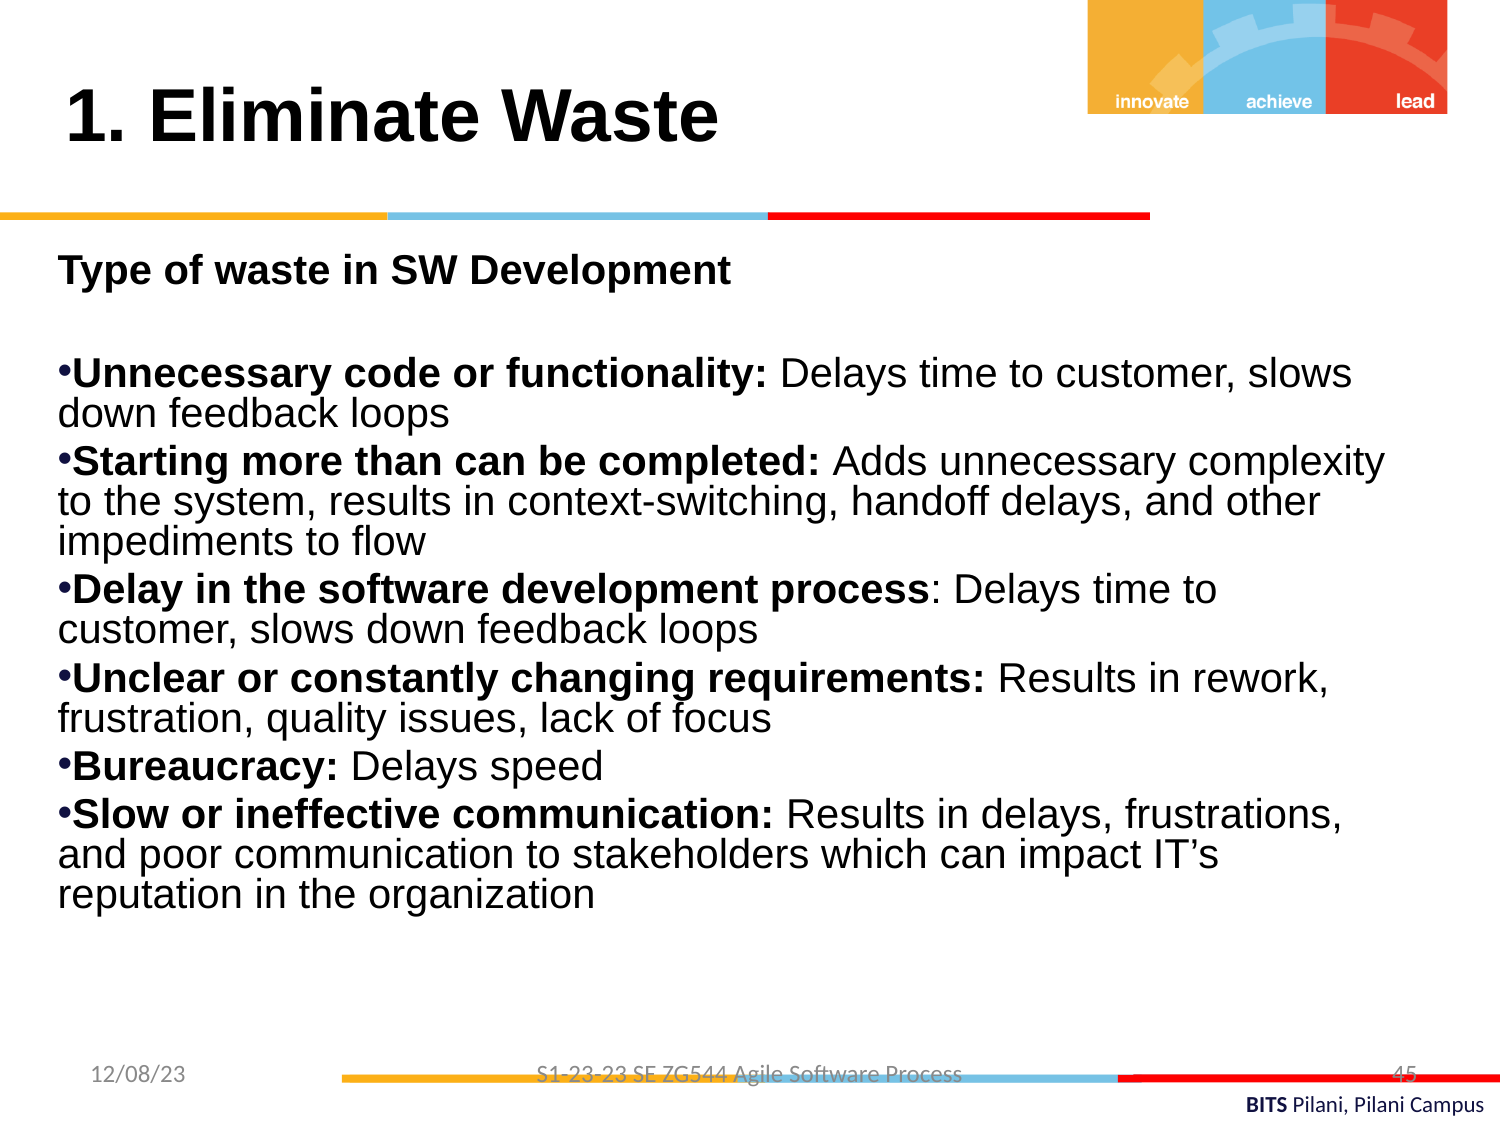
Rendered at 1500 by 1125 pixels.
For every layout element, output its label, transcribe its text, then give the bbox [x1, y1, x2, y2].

picture [1087, 0, 1448, 114]
text_box S1-23-23 SE ZG544 Agile Software Process [519, 1050, 980, 1095]
text_box 1. Eliminate Waste [57, 24, 1080, 213]
slide_number 45 [1382, 1051, 1426, 1094]
text_box 12/08/23 [82, 1050, 418, 1095]
list Type of waste in SW Development Unnecessary code or functionality: Delays time to customer, slows down feedback loops Starting more than can be completed: Adds unnecessary complexity to the system, results in context-switching, handoff delays, and other impediments to flow Delay in the software development process: Delays time to customer, slows down feedback loops Unclear or constantly changing requirements: Results in rework, frustration, quality issues, lack of focus Bureaucracy: Delays speed Slow or ineffective communication: Results in delays, frustrations, and poor communication to stakeholders which can impact IT’s reputation in the organization [49, 244, 1401, 988]
